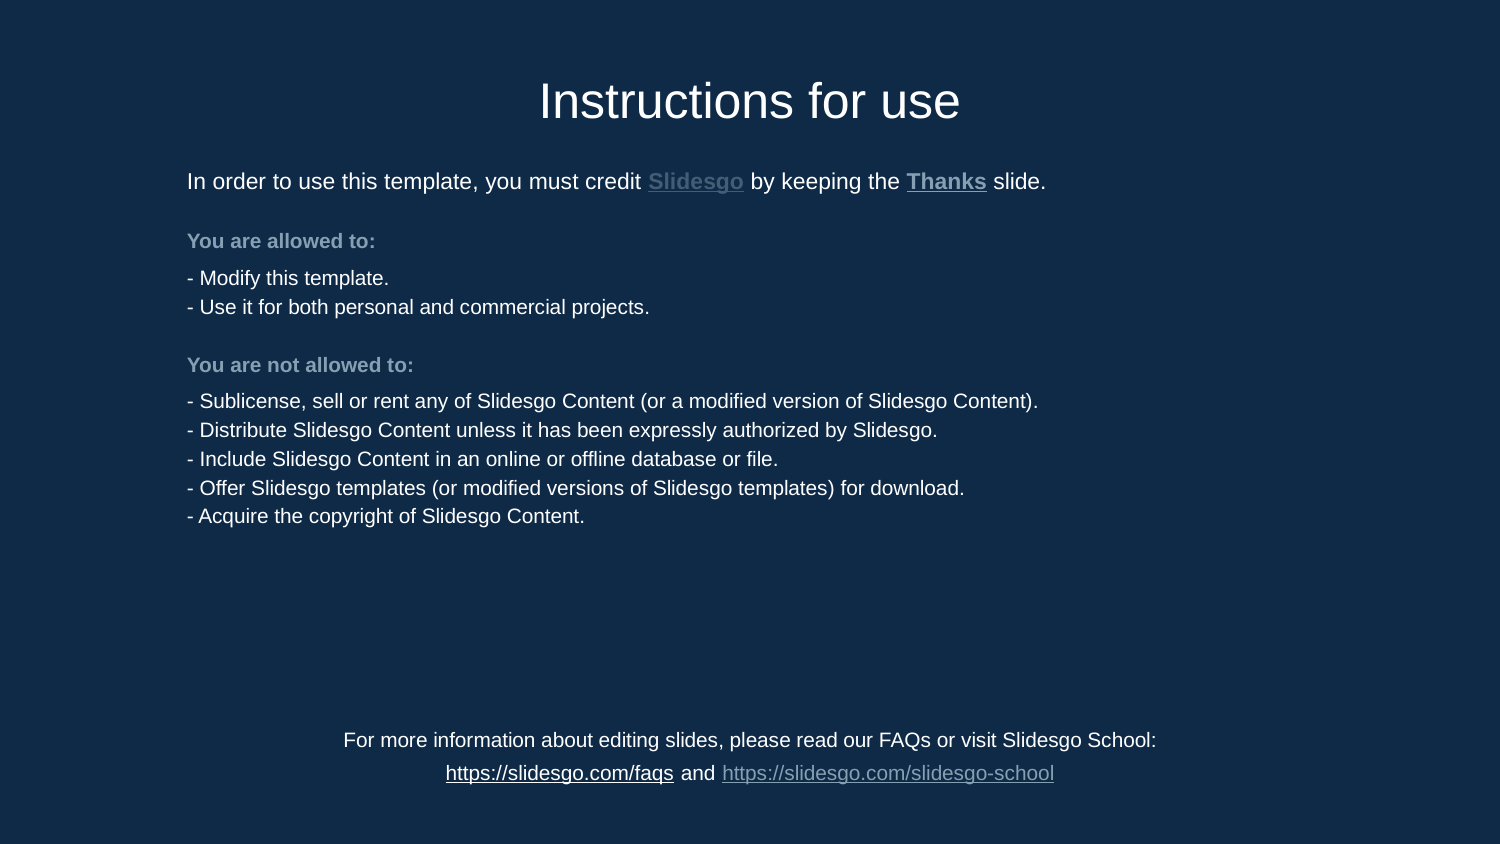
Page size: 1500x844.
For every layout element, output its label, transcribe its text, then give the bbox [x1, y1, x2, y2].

text_box In order to use this template, you must credit Slidesgo by keeping the Thanks slide. You are allowed to: - Modify this template. - Use it for both personal and commercial projects. You are not allowed to: - Sublicense, sell or rent any of Slidesgo Content (or a modified version of Slidesgo Content). - Distribute Slidesgo Content unless it has been expressly authorized by Slidesgo. - Include Slidesgo Content in an online or offline database or file. - Offer Slidesgo templates (or modified versions of Slidesgo templates) for download. - Acquire the copyright of Slidesgo Content. [171, 148, 1328, 589]
text_box For more information about editing slides, please read our FAQs or visit Slidesgo School: https://slidesgo.com/faqs and https://slidesgo.com/slidesgo-school [171, 707, 1328, 780]
title Instructions for use [171, 53, 1328, 133]
